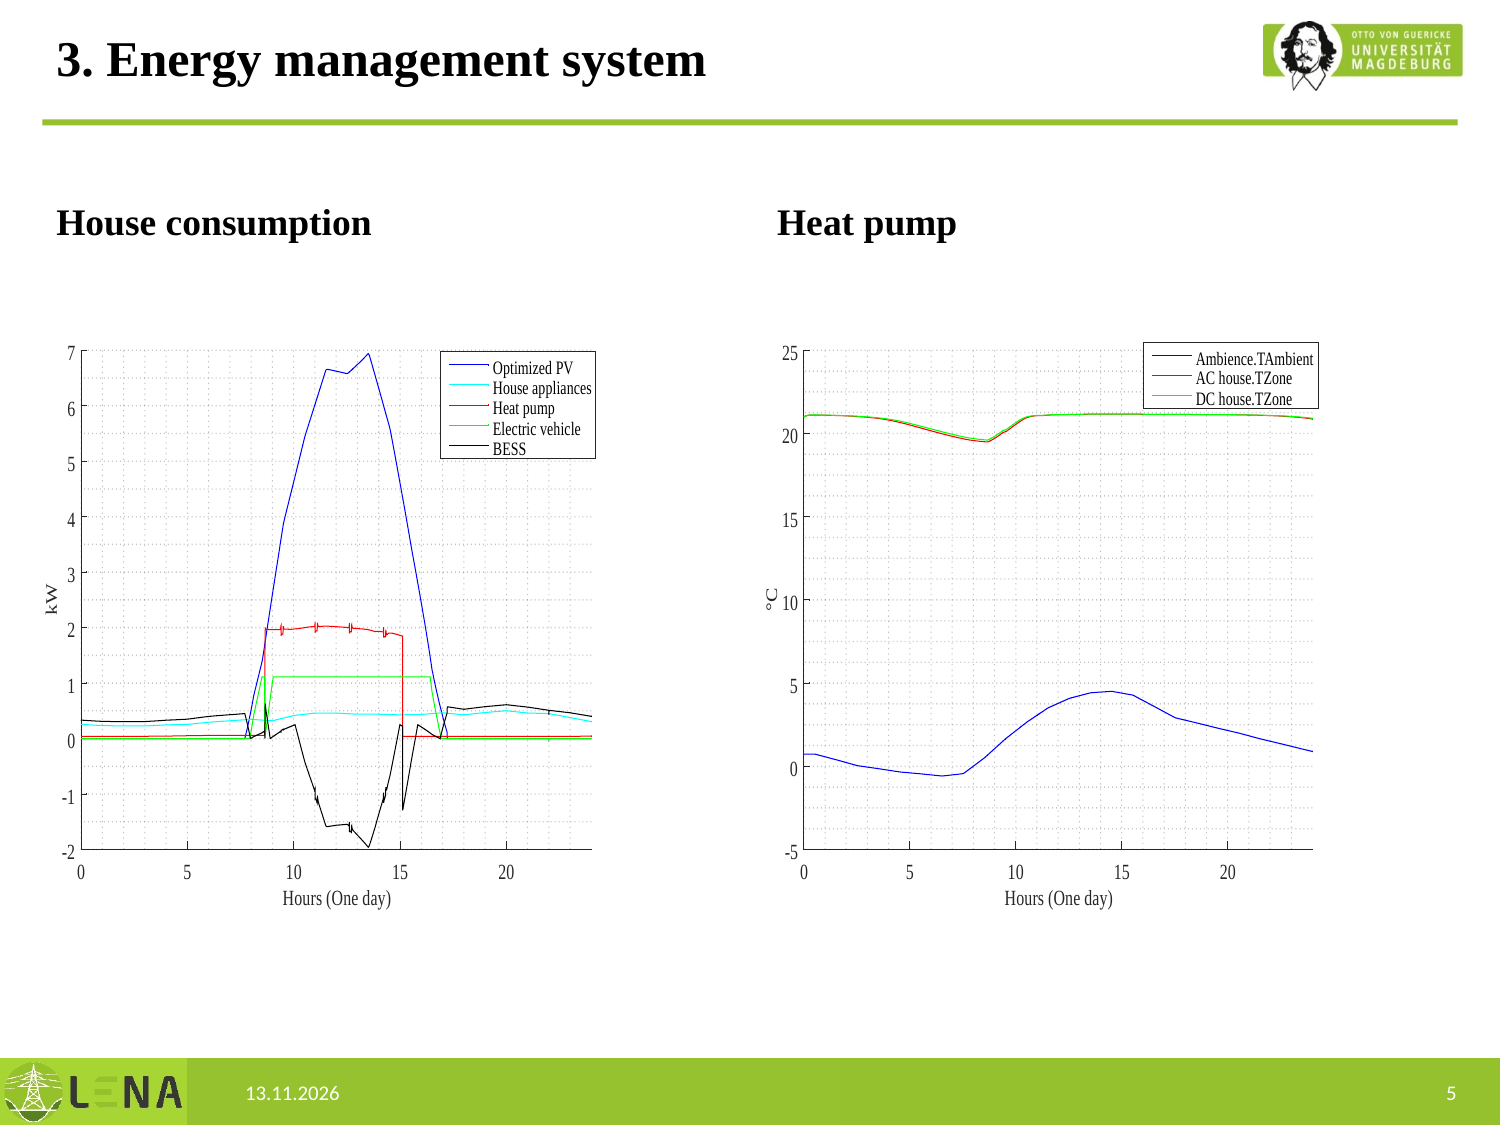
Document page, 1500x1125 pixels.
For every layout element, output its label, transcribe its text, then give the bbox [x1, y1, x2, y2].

list Heat pump [761, 208, 1459, 291]
slide_number 5 [1352, 1066, 1457, 1119]
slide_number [230, 1066, 372, 1119]
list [40, 337, 738, 1048]
title 3. Energy management system [41, 19, 1247, 161]
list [761, 337, 1459, 1048]
picture [0, 1058, 187, 1125]
picture [1263, 21, 1468, 91]
list House consumption [41, 208, 738, 291]
